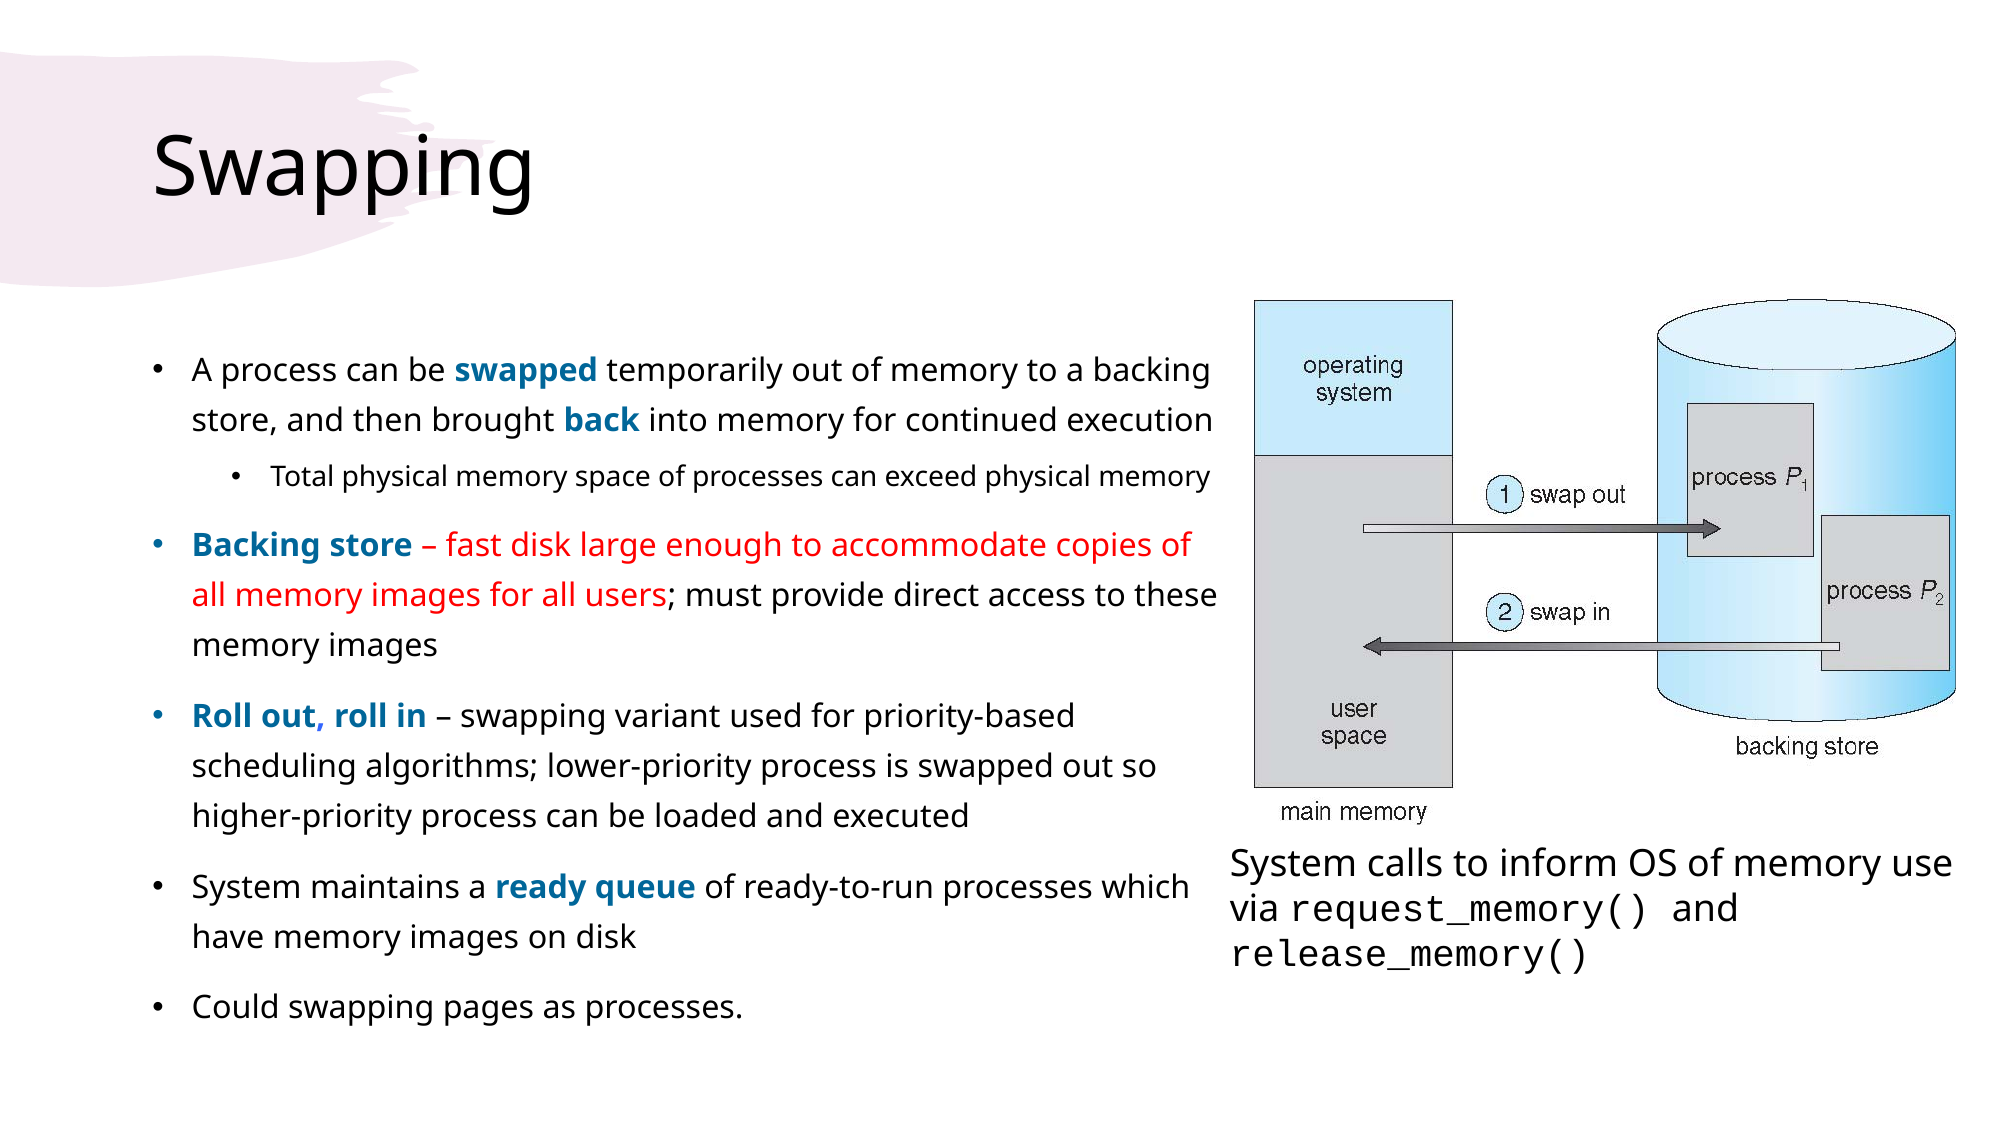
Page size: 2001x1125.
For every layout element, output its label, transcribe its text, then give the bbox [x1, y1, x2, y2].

list A process can be swapped temporarily out of memory to a backing store, and then brought back into memory for continued execution Total physical memory space of processes can exceed physical memory Backing store – fast disk large enough to accommodate copies of all memory images for all users; must provide direct access to these memory images Roll out, roll in – swapping variant used for priority-based scheduling algorithms; lower-priority process is swapped out so higher-priority process can be loaded and executed System maintains a ready queue of ready-to-run processes which have memory images on disk Could swapping pages as processes. [137, 329, 1234, 1066]
picture [1254, 299, 1956, 825]
title Swapping [137, 59, 1863, 278]
text_box System calls to inform OS of memory use via request_memory() and release_memory() [1140, 831, 2000, 982]
